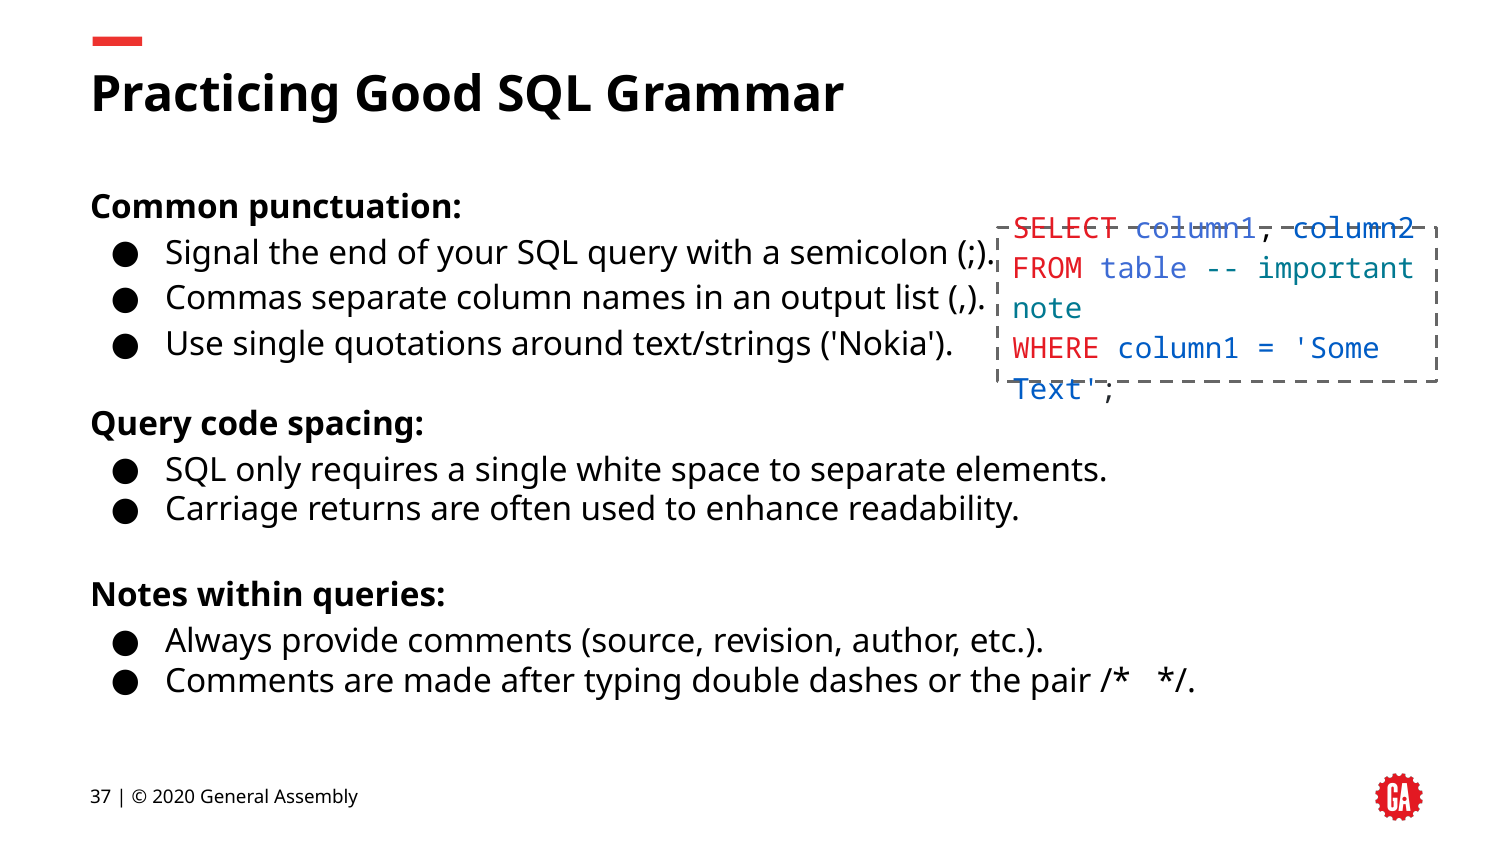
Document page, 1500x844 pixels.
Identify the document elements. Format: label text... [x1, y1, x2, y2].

picture [1373, 771, 1425, 823]
text_box Common punctuation: Signal the end of your SQL query with a semicolon (;). Commas separate column names in an output list (,). Use single quotations around text/strings ('Nokia'). Query code spacing: SQL only requires a single white space to separate elements. Carriage returns are often used to enhance readability. Notes within queries: Always provide comments (source, revision, author, etc.). Comments are made after typing double dashes or the pair /* */. [74, 163, 1425, 745]
title Practicing Good SQL Grammar [75, 46, 1473, 140]
slide_number ‹#› | © 2020 General Assembly [75, 764, 465, 830]
text_box SELECT column1, column2 FROM table -- important note WHERE column1 = 'Some Text'; [997, 227, 1437, 382]
